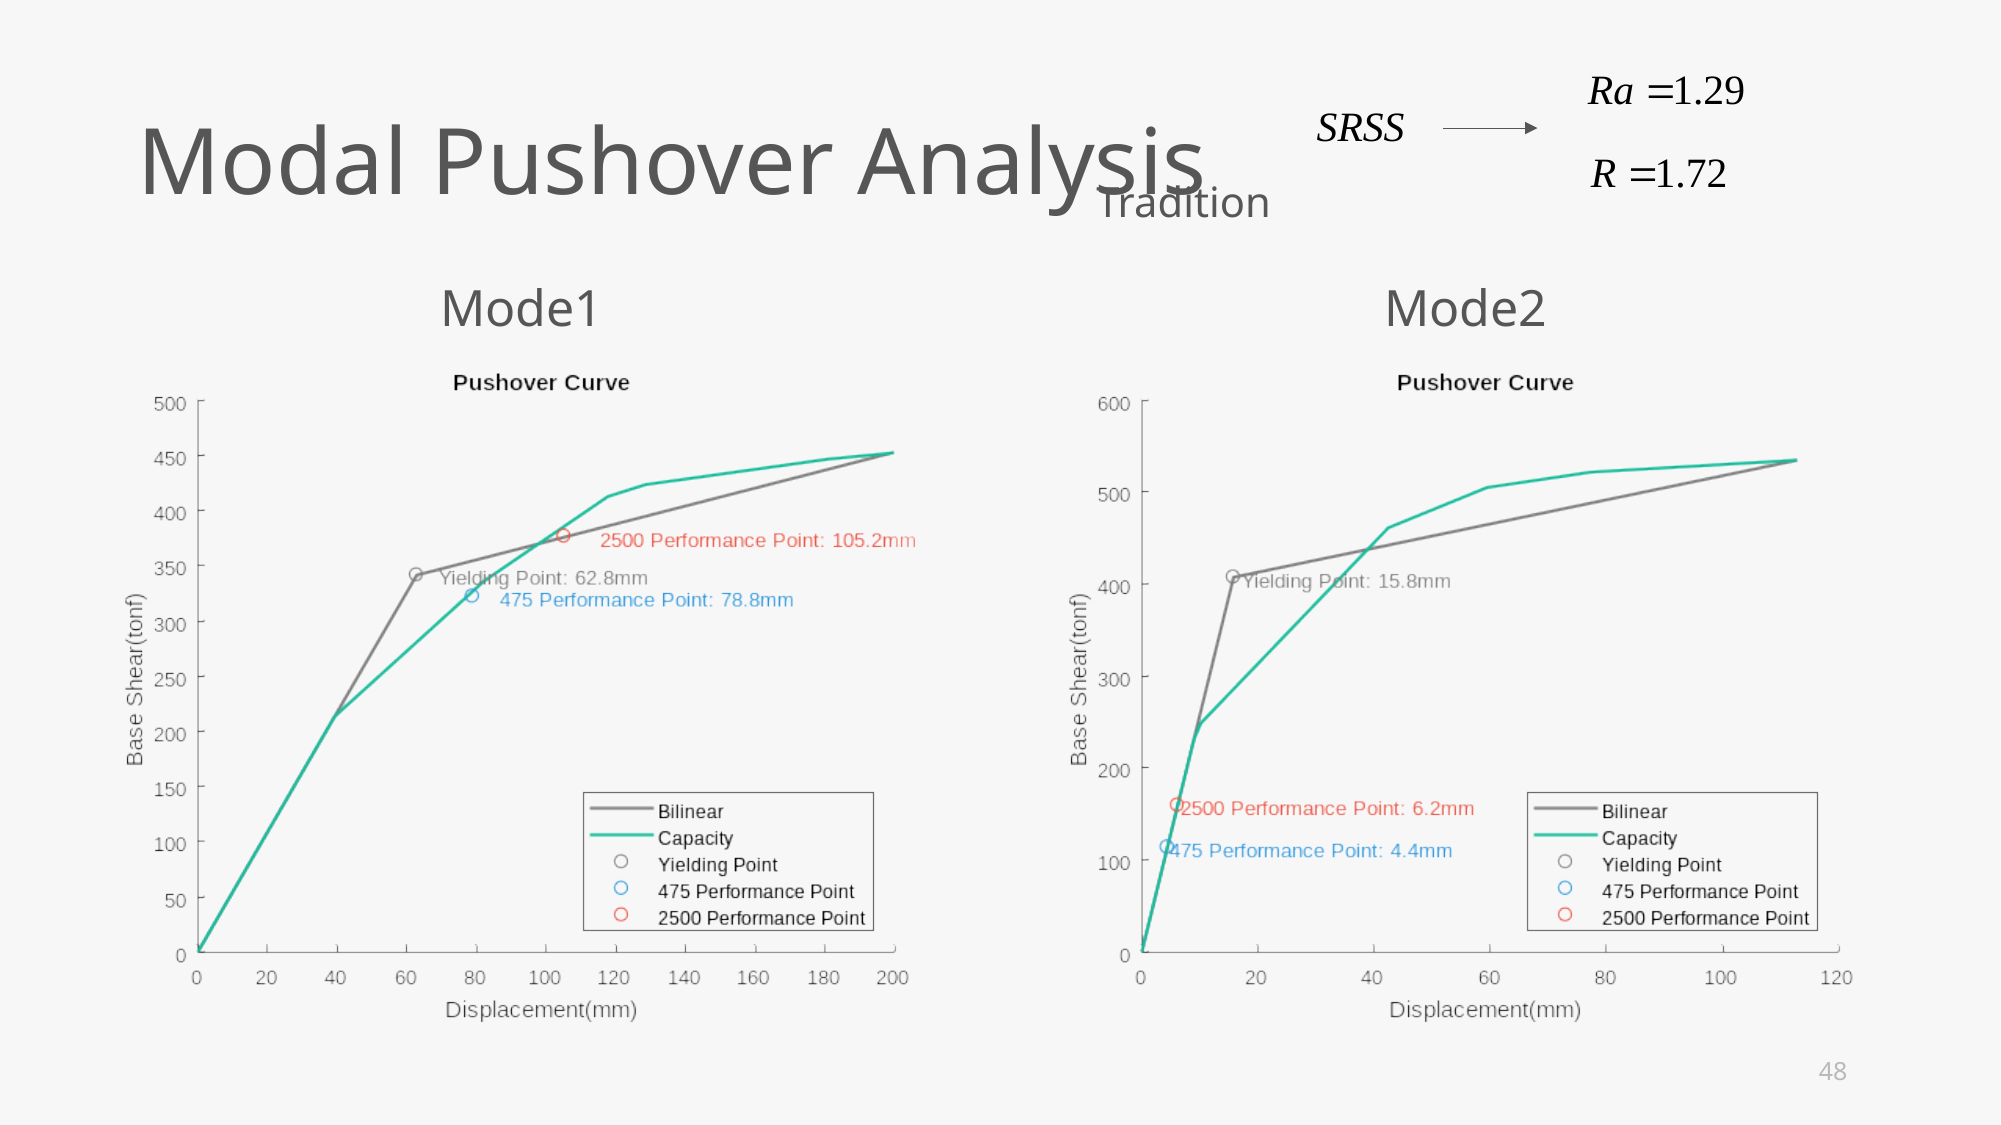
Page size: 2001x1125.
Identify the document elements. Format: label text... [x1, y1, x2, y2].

picture [80, 350, 978, 1024]
list Modal Pushover Analysis [137, 108, 1413, 566]
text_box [1312, 108, 1413, 148]
slide_number 48 [1412, 1042, 1863, 1103]
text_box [1585, 153, 1730, 194]
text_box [1582, 70, 1748, 111]
picture [1024, 350, 1922, 1024]
text_box Mode2 [1384, 257, 1563, 344]
text_box Mode1 [440, 257, 619, 345]
text_box Tradition [1096, 158, 1286, 233]
